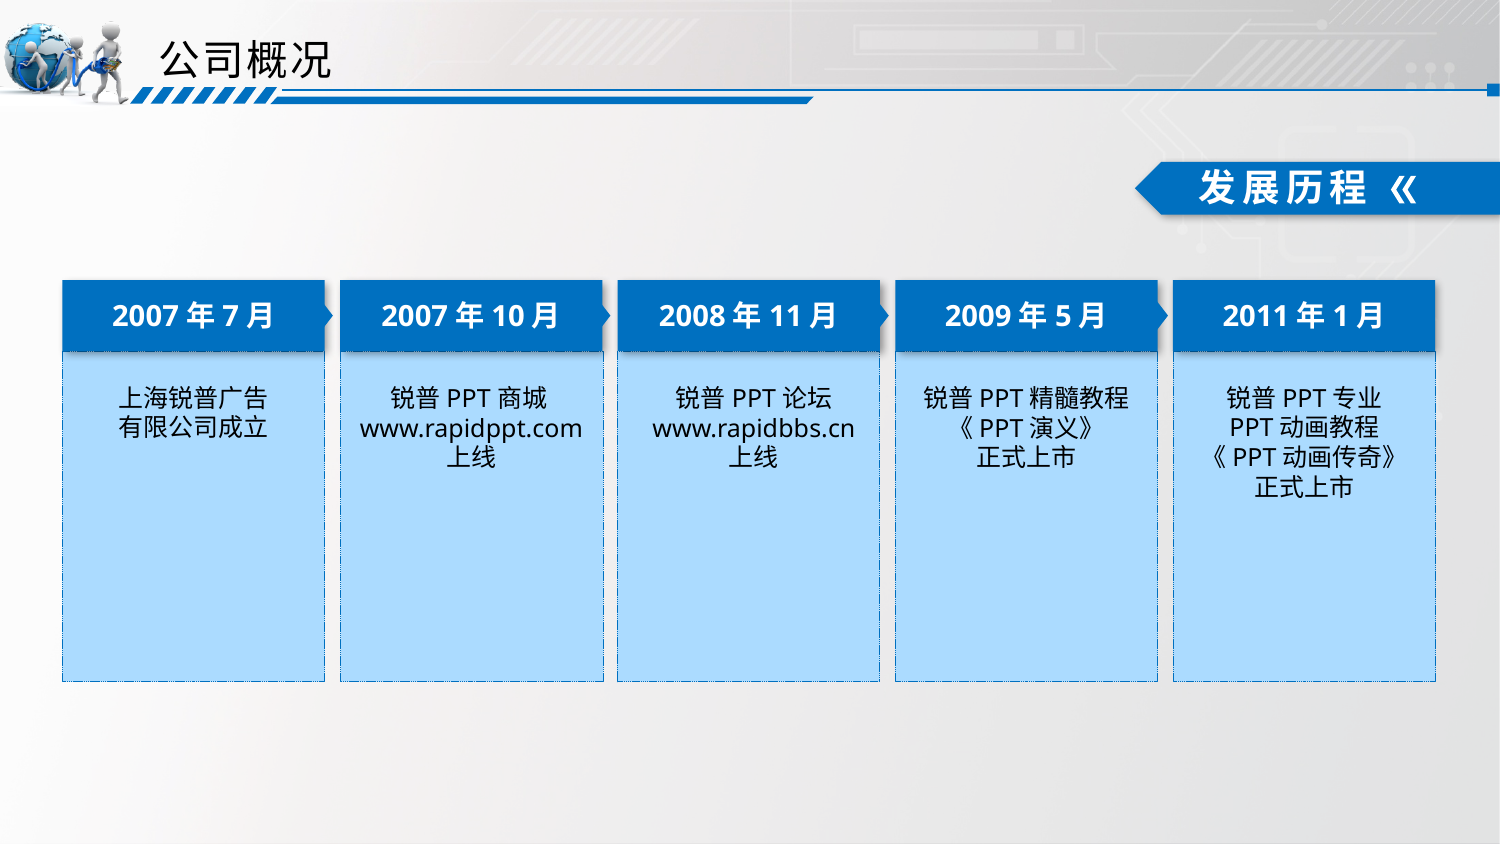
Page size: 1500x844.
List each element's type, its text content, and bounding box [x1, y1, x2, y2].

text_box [616, 279, 889, 682]
picture [0, 0, 1500, 126]
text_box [1132, 156, 1500, 218]
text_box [320, 279, 615, 682]
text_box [1172, 279, 1436, 682]
text_box 公司概况 [143, 26, 348, 92]
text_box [62, 279, 318, 682]
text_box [890, 279, 1169, 682]
